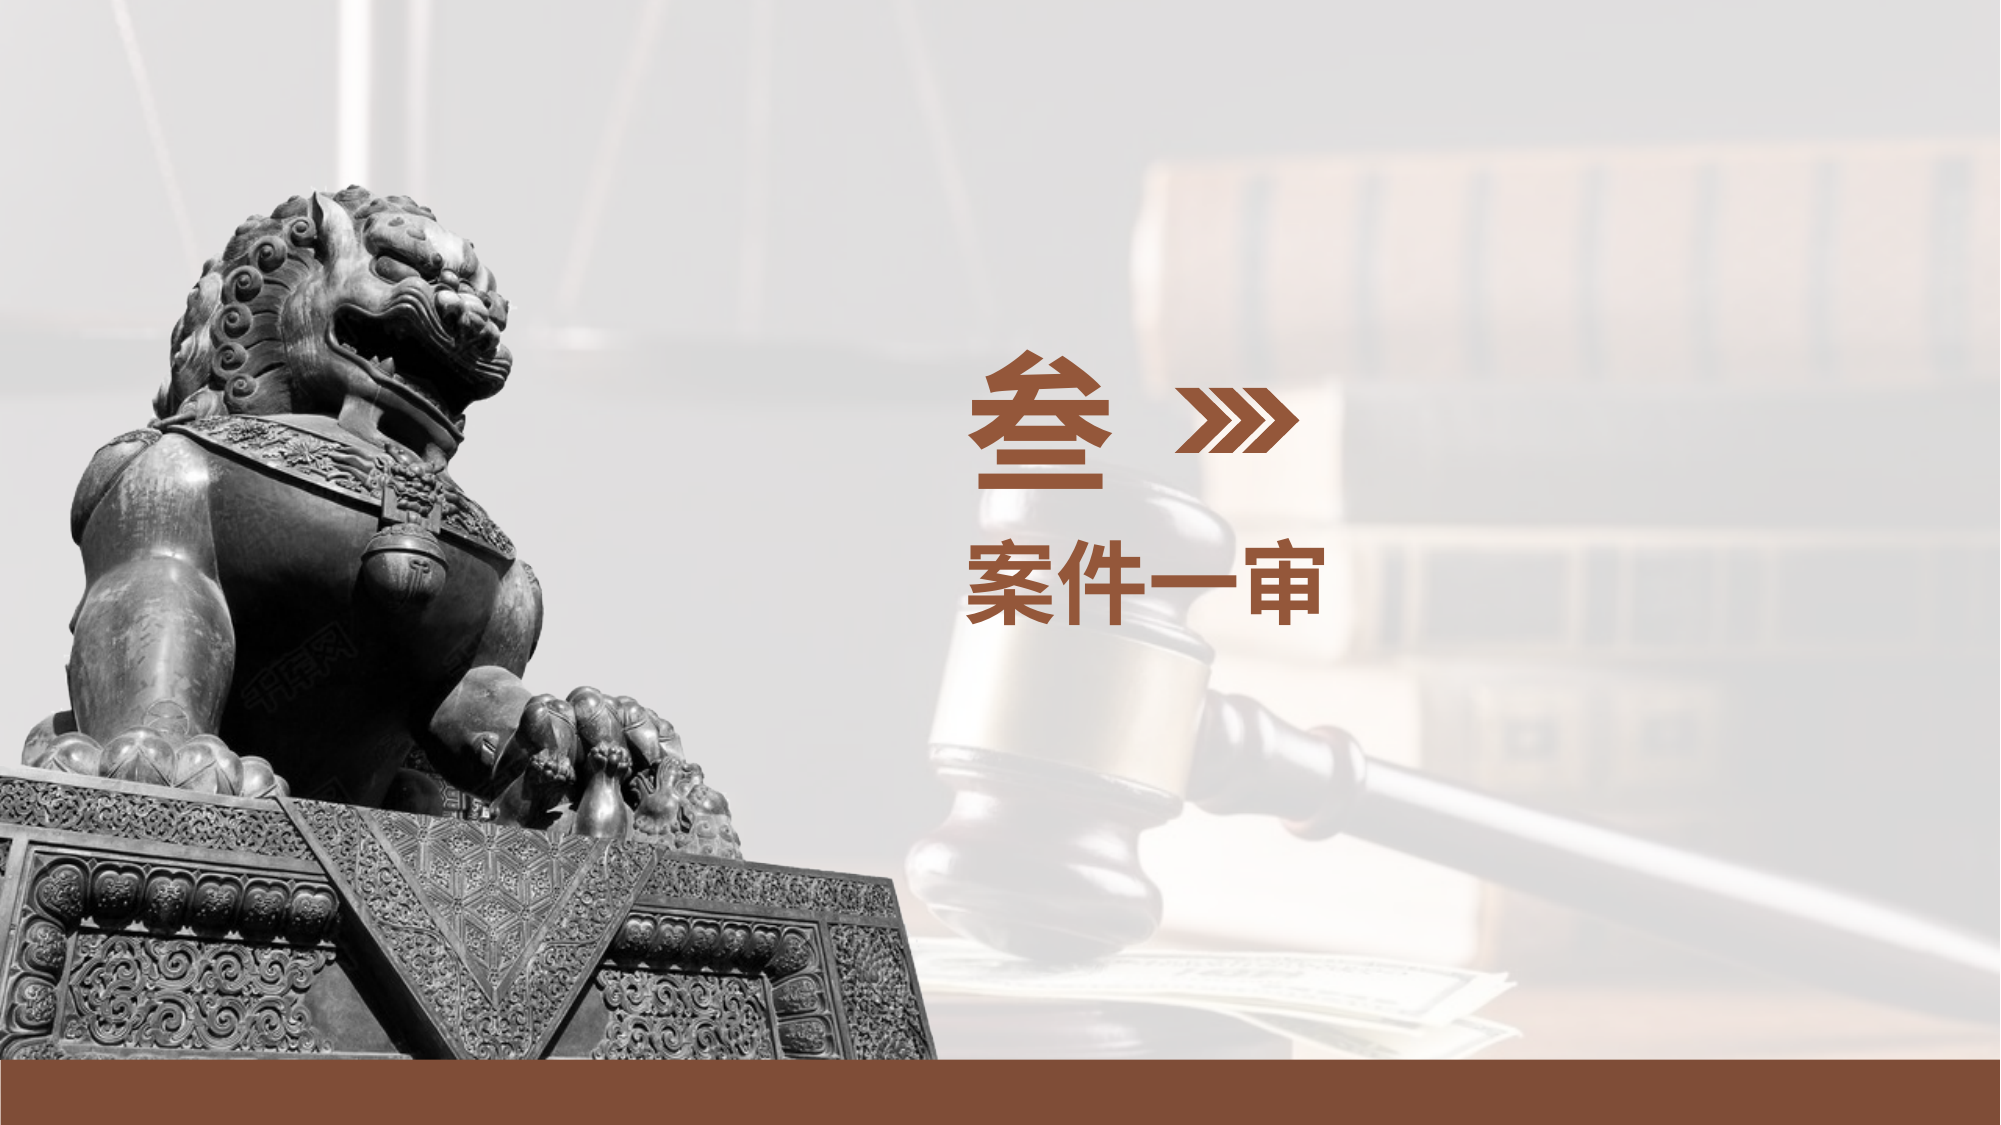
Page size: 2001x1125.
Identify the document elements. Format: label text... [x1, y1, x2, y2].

text_box 叁 [957, 321, 1131, 517]
picture [0, 0, 2000, 1060]
text_box 案件一审 [957, 518, 1347, 644]
text_box [0, 1059, 2000, 1125]
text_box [1174, 387, 1300, 453]
